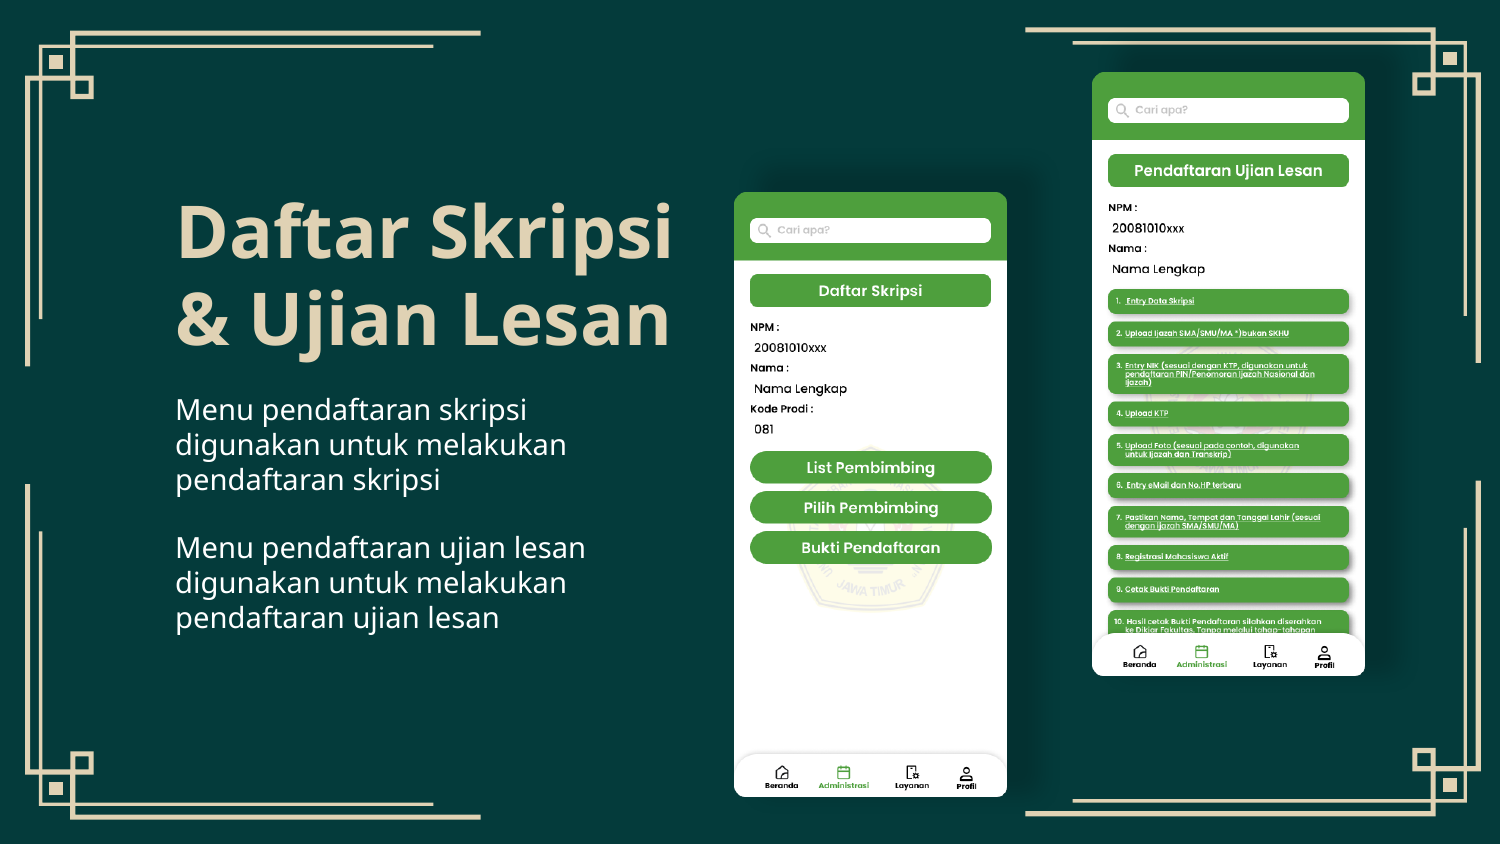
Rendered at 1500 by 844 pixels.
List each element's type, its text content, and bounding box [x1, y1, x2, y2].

title Daftar Skripsi & Ujian Lesan [160, 170, 735, 301]
list Menu pendaftaran skripsi digunakan untuk melakukan pendaftaran skripsi Menu pendaftaran ujian lesan digunakan untuk melakukan pendaftaran ujian lesan [160, 376, 622, 654]
picture [734, 192, 1007, 797]
picture [1092, 72, 1365, 676]
